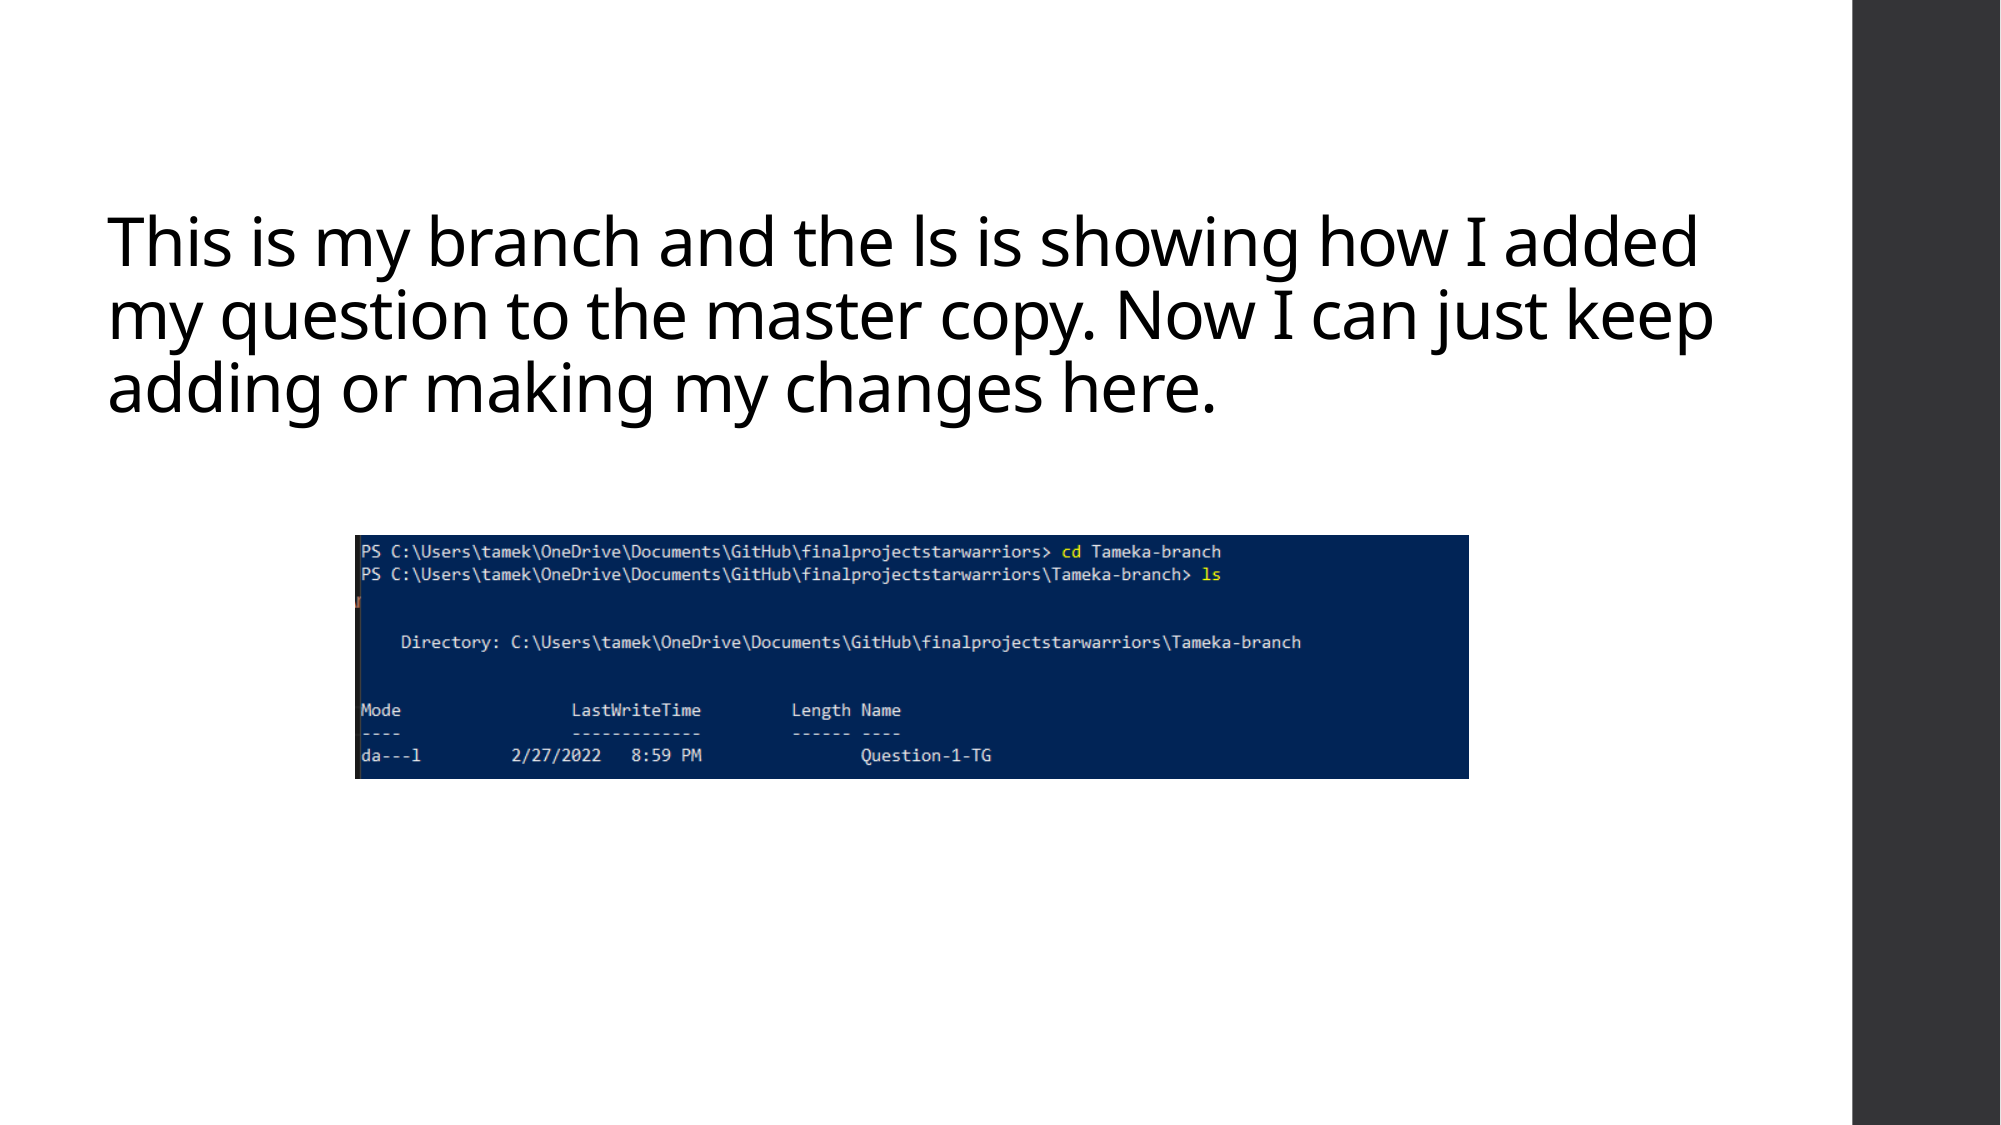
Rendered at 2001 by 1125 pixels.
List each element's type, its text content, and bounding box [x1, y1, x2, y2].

title This is my branch and the ls is showing how I added my question to the master copy. Now I can just keep adding or making my changes here. [92, 197, 1825, 435]
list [354, 535, 1470, 779]
